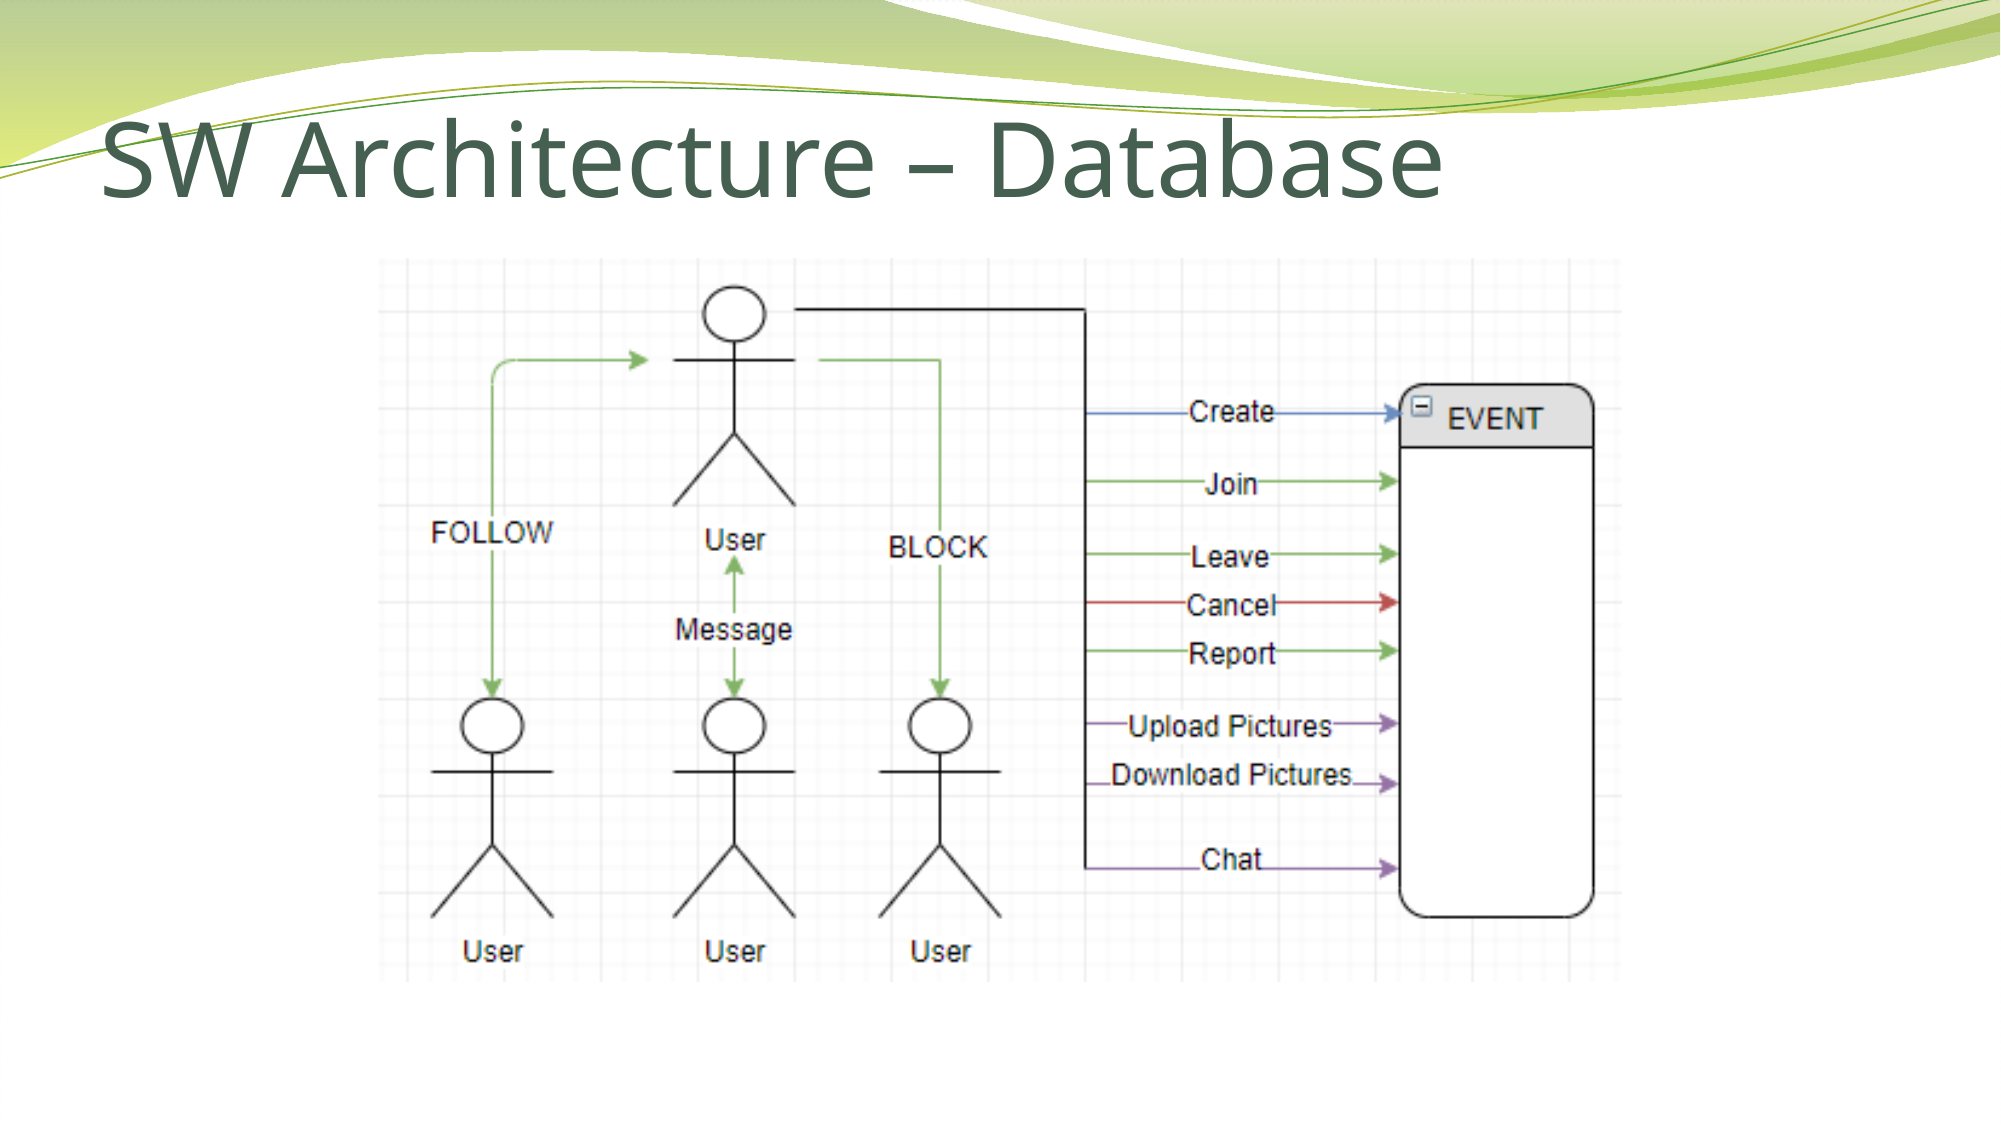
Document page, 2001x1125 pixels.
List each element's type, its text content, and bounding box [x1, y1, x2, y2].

picture [378, 258, 1622, 983]
title SW Architecture – Database [99, 31, 1900, 219]
